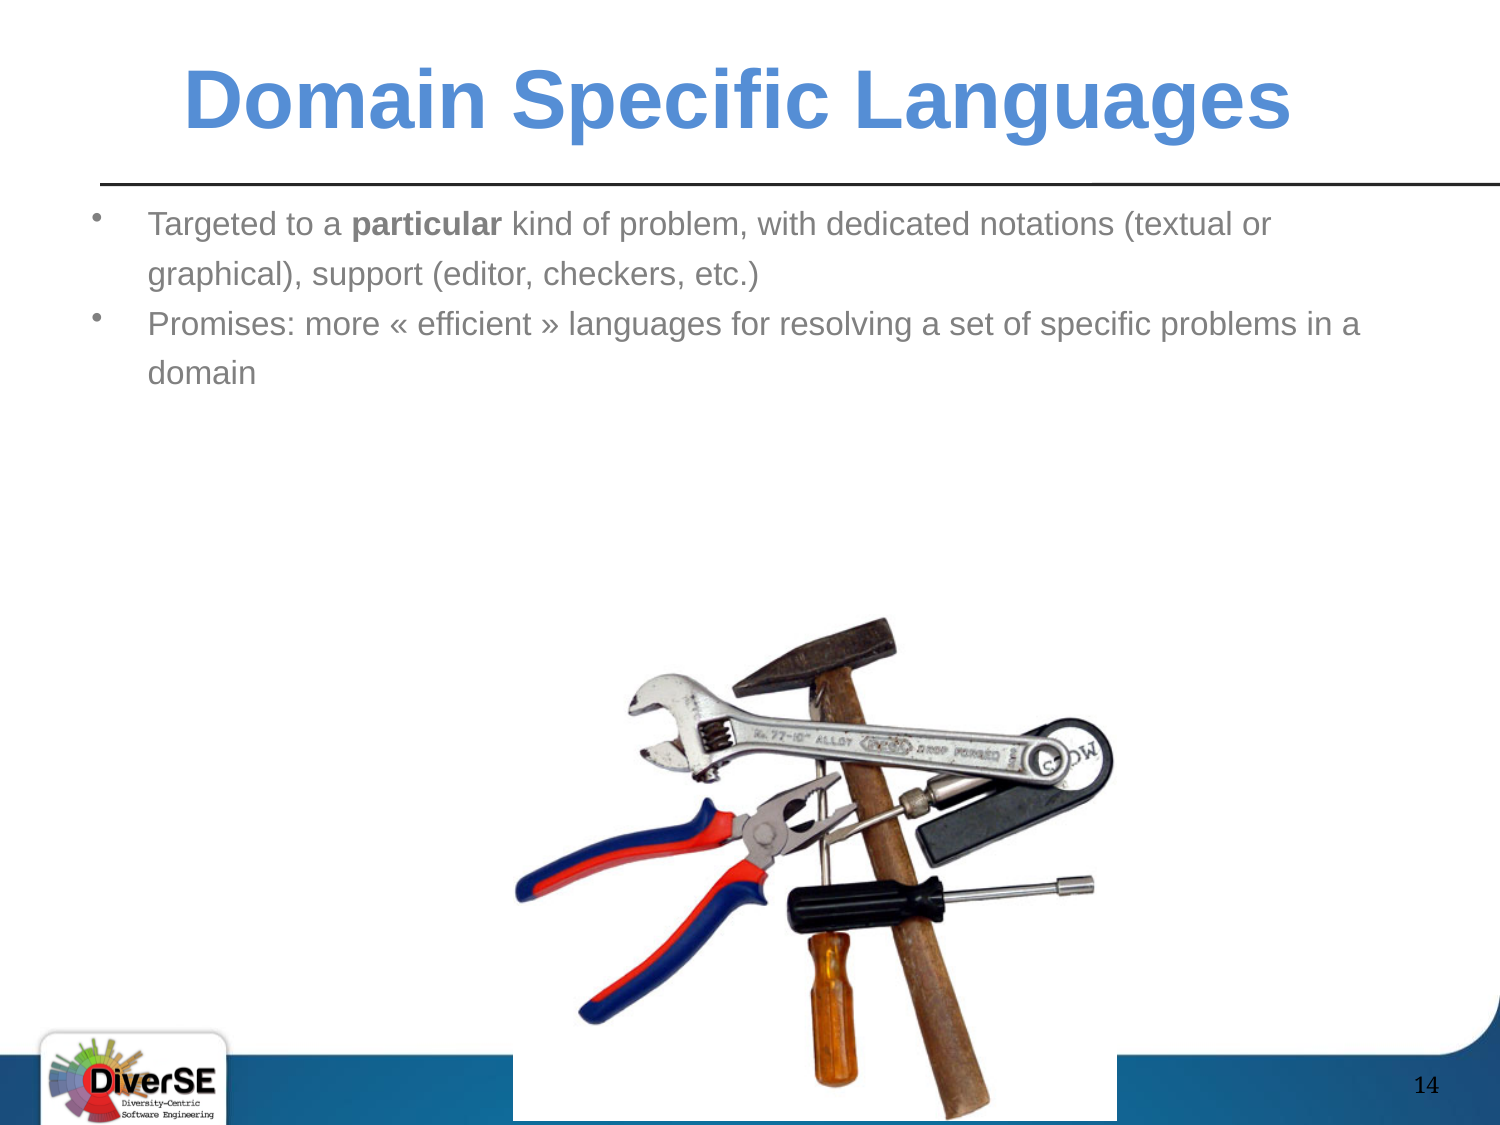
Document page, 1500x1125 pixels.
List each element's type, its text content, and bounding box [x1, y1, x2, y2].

slide_number 14 [1413, 1064, 1500, 1110]
list Targeted to a particular kind of problem, with dedicated notations (textual or graphical), support (editor, checkers, etc.) Promises: more « efficient » languages for resolving a set of specific problems in a domain [76, 189, 1427, 927]
text_box Domain Specific Languages [0, 1, 1500, 189]
picture [0, 614, 1500, 1125]
